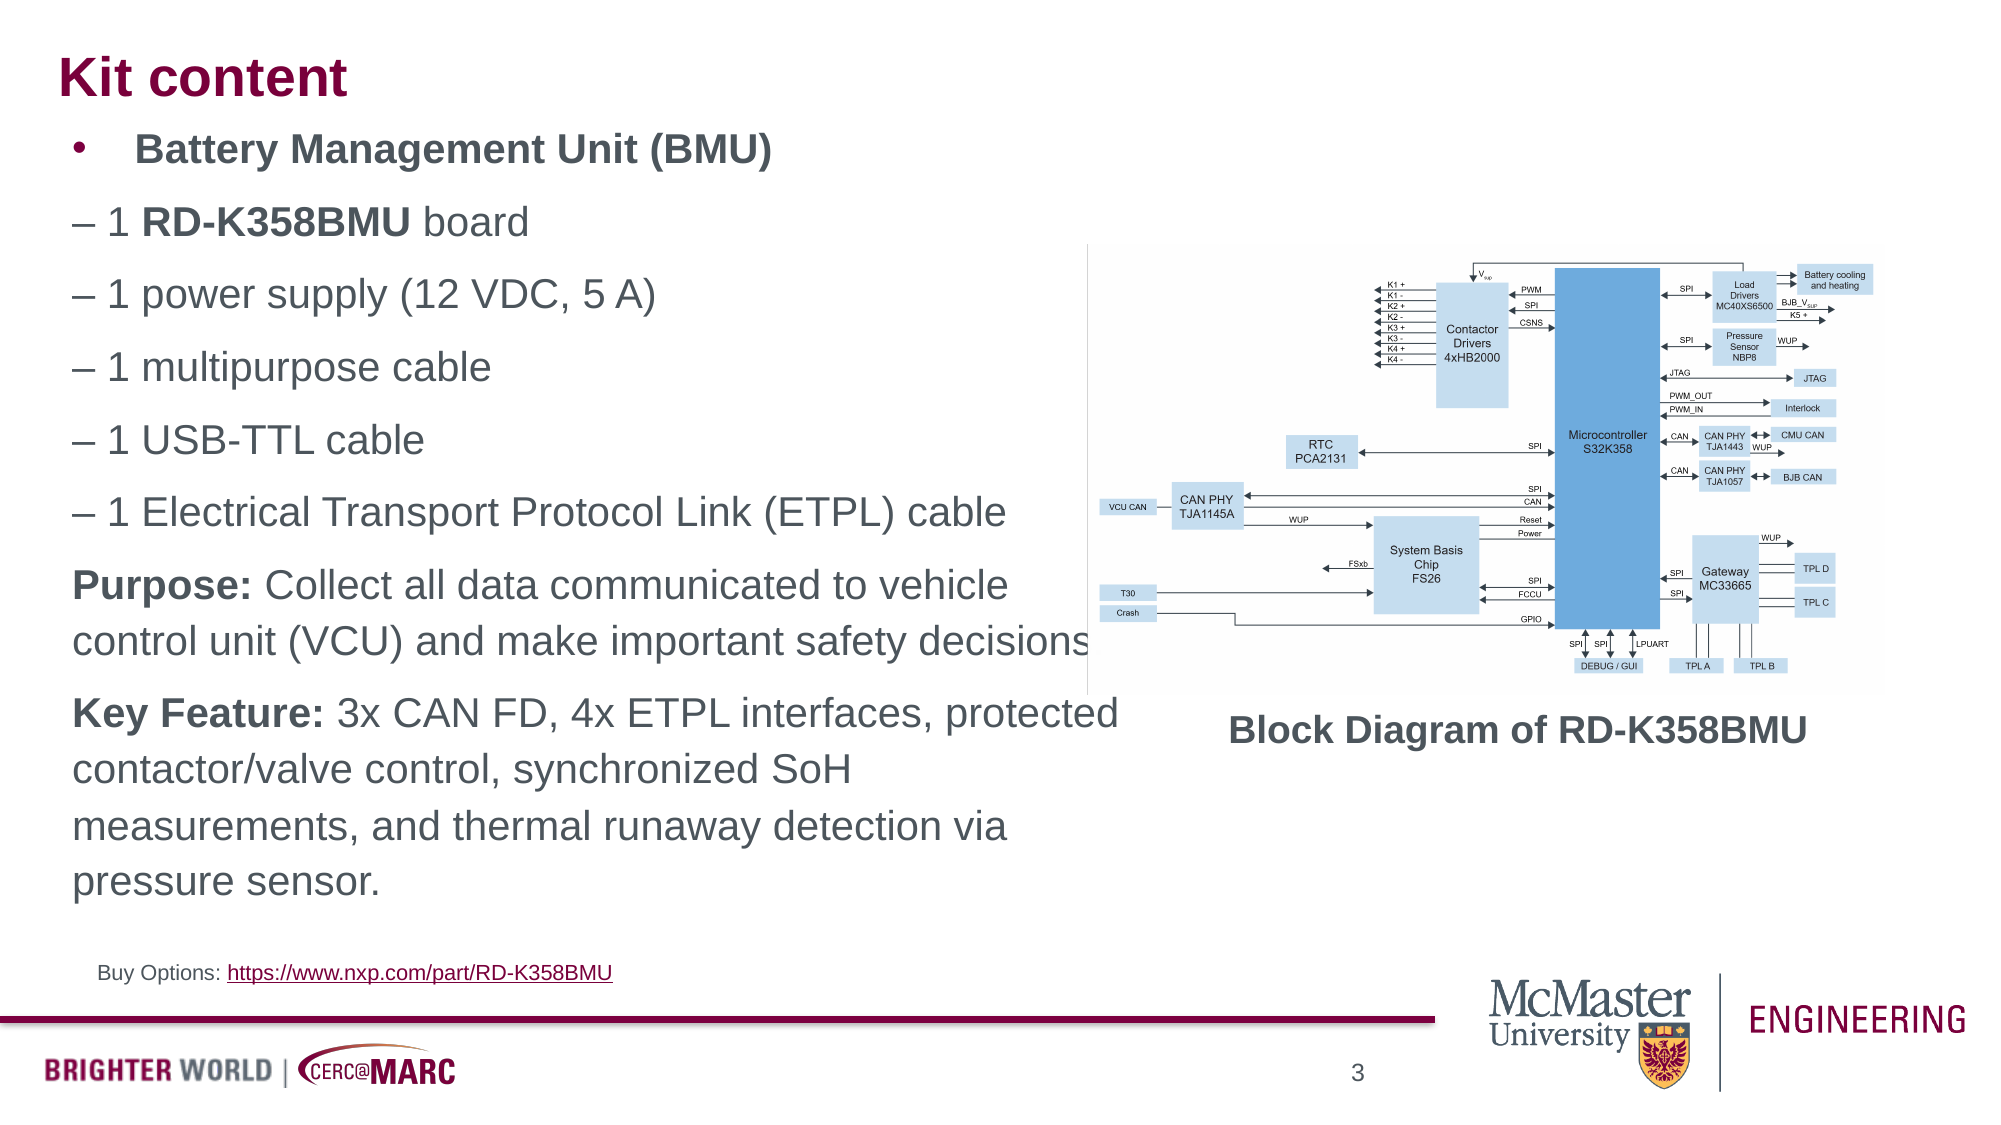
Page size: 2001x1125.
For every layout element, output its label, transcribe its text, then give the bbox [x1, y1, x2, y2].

picture [43, 1031, 465, 1097]
title Kit content [43, 0, 1965, 106]
picture [1488, 973, 1965, 1092]
list Battery Management Unit (BMU) – 1 RD-K358BMU board – 1 power supply (12 VDC, 5 A) – 1 multipurpose cable – 1 USB-TTL cable – 1 Electrical Transport Protocol Link (ETPL) cable Purpose: Collect all data communicated to vehicle control unit (VCU) and make important safety decisions. Key Feature: 3x CAN FD, 4x ETPL interfaces, protected contactor/valve control, synchronized SoH measurements, and thermal runaway detection via pressure sensor. [48, 106, 1155, 925]
picture [1087, 244, 1886, 696]
text_box Block Diagram of RD-K358BMU [1087, 694, 1949, 821]
text_box Buy Options: https://www.nxp.com/part/RD-K358BMU [73, 945, 1915, 1004]
slide_number 3 [1260, 1041, 1365, 1101]
